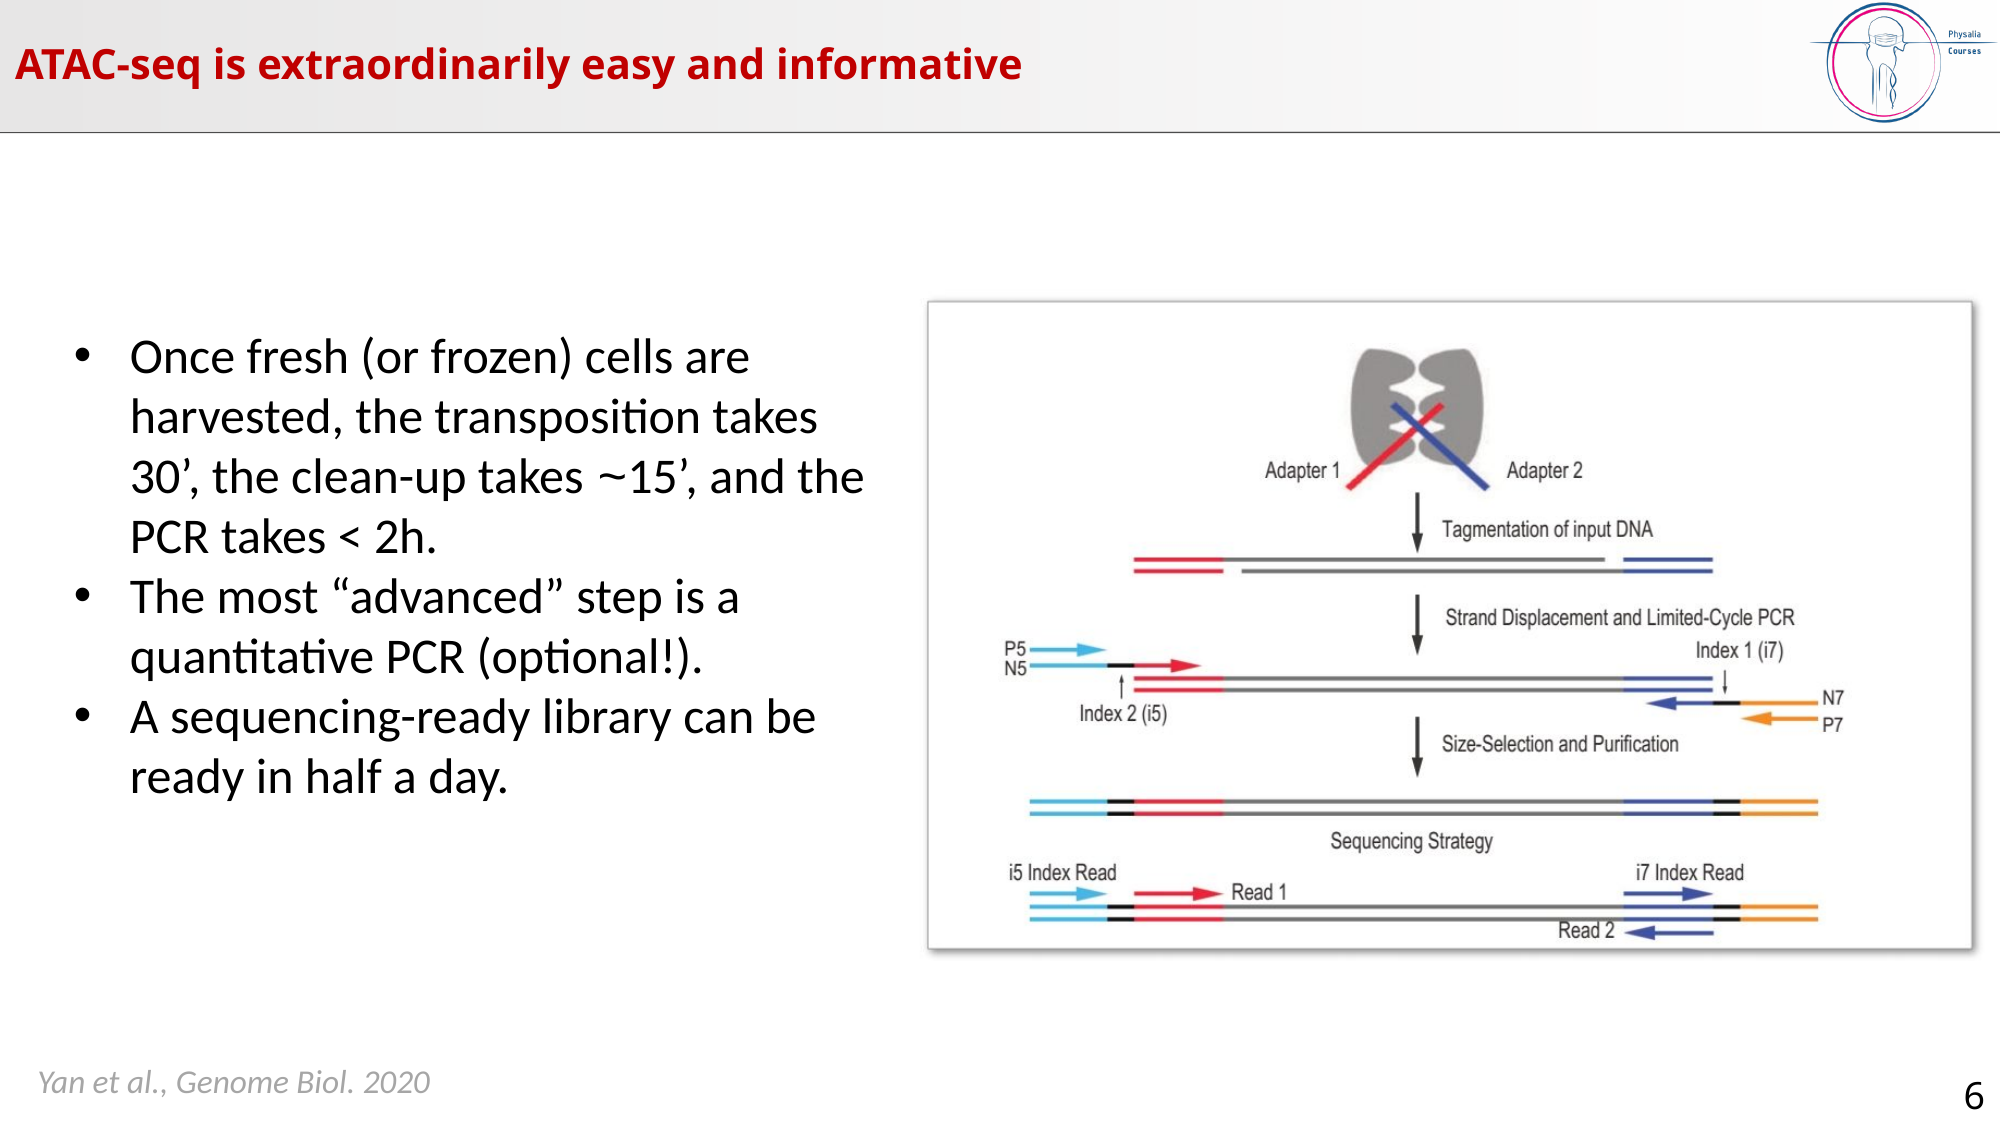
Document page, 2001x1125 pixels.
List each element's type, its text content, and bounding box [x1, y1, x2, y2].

text_box Once fresh (or frozen) cells are harvested, the transposition takes 30’, the clean-up takes ~15’, and the PCR takes < 2h. The most “advanced” step is a quantitative PCR (optional!). A sequencing-ready library can be ready in half a day. [58, 196, 884, 812]
text_box 6 [1549, 1067, 2000, 1125]
picture [1773, 0, 2000, 130]
title ATAC-seq is extraordinarily easy and informative [0, 0, 2000, 132]
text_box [884, 158, 2000, 975]
text_box Yan et al., Genome Biol. 2020 [22, 1053, 742, 1108]
